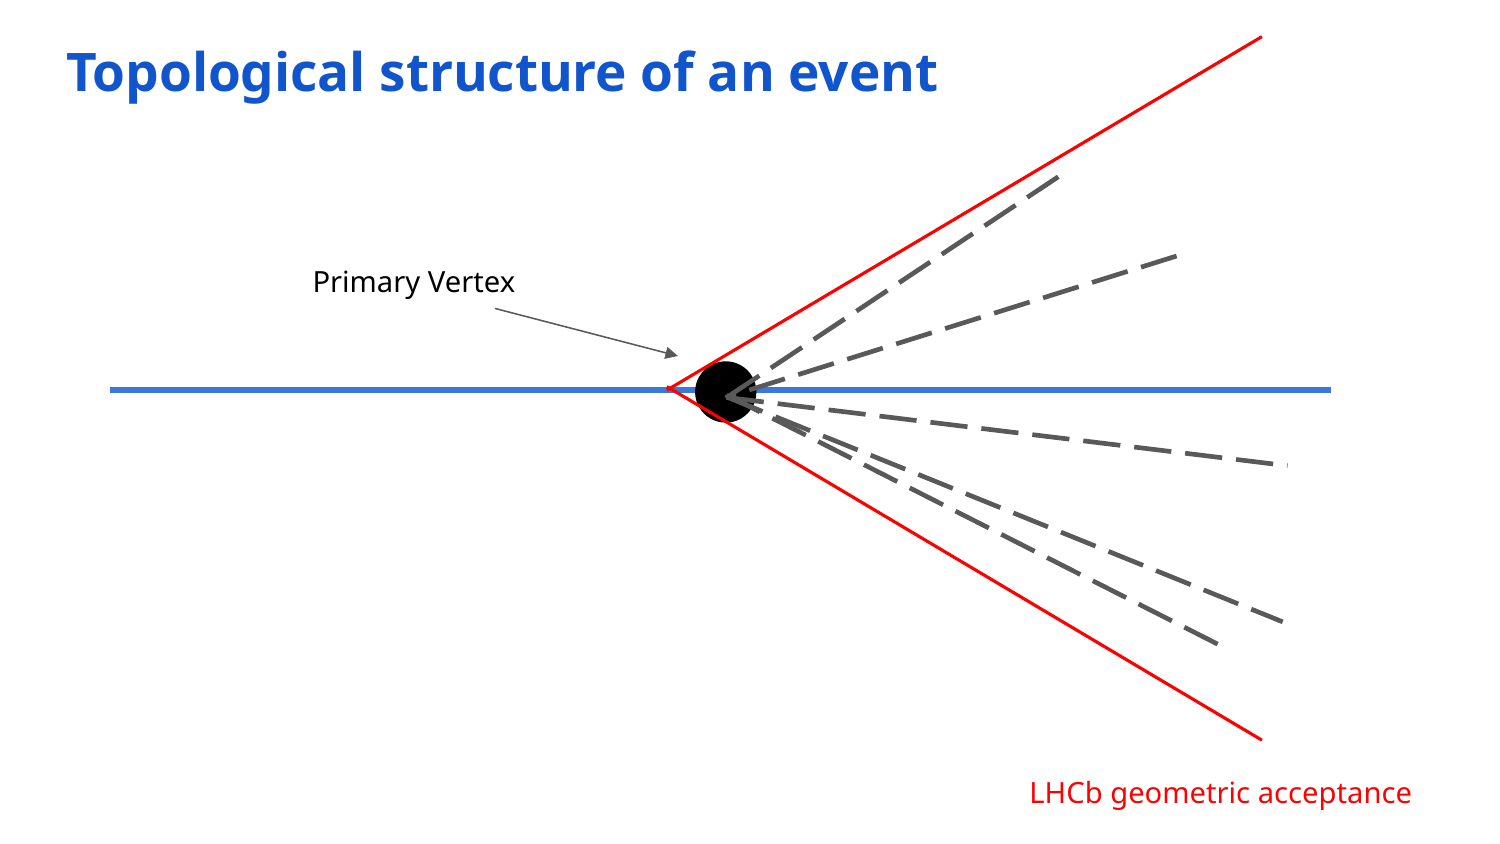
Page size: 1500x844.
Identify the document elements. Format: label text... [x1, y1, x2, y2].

text_box LHCb geometric acceptance [1014, 759, 1449, 828]
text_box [494, 308, 661, 357]
title Topological structure of an event [51, 23, 1449, 117]
text_box Primary Vertex [297, 248, 661, 307]
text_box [666, 386, 1263, 741]
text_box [1283, 397, 1288, 466]
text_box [1267, 397, 1283, 623]
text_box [666, 36, 1263, 385]
